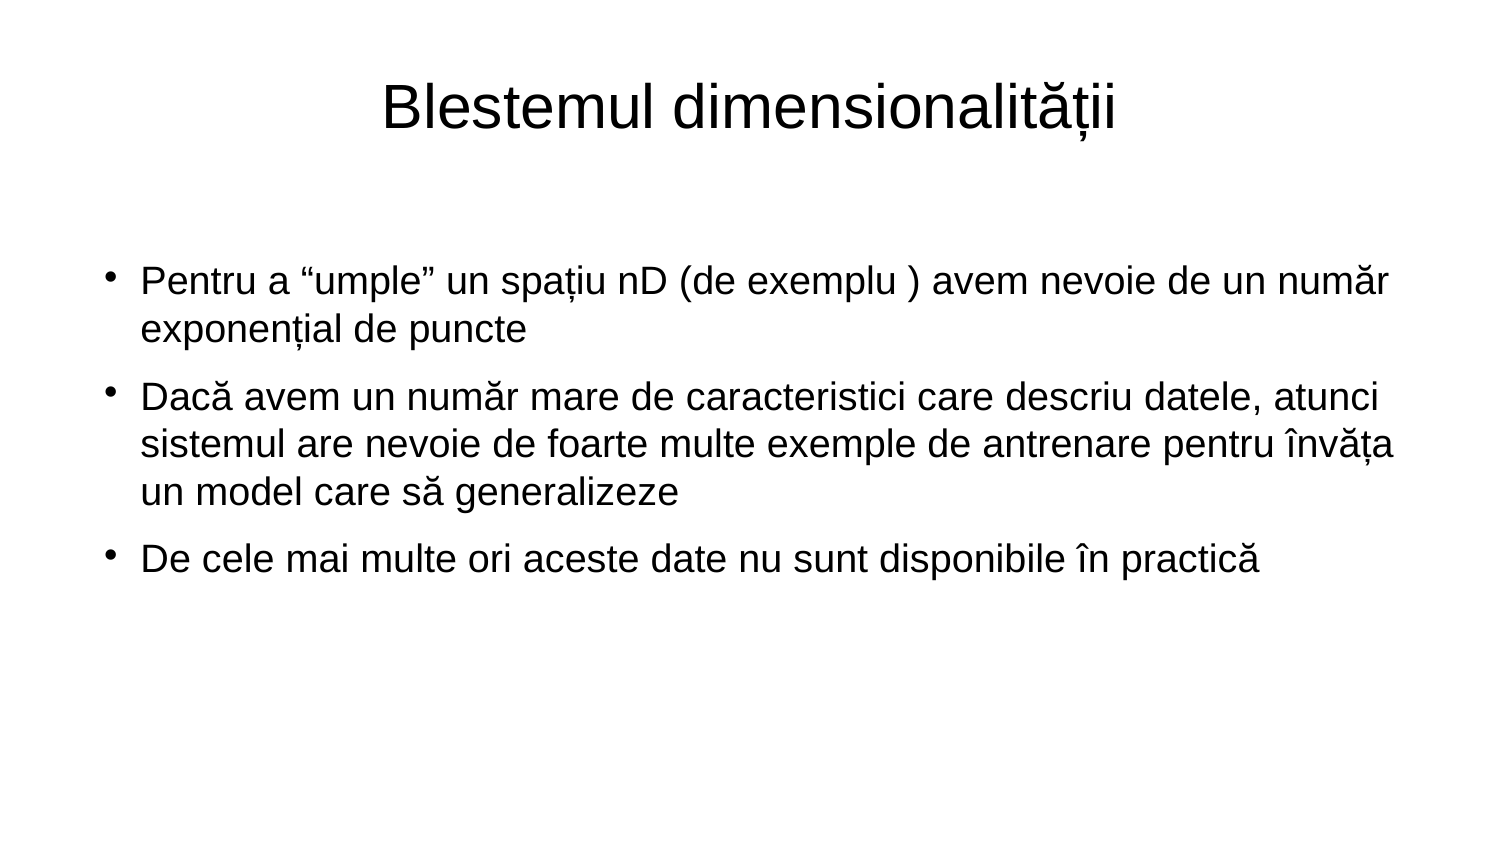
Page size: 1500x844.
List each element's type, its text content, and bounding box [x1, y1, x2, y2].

text_box Blestemul dimensionalității [243, 33, 1257, 175]
